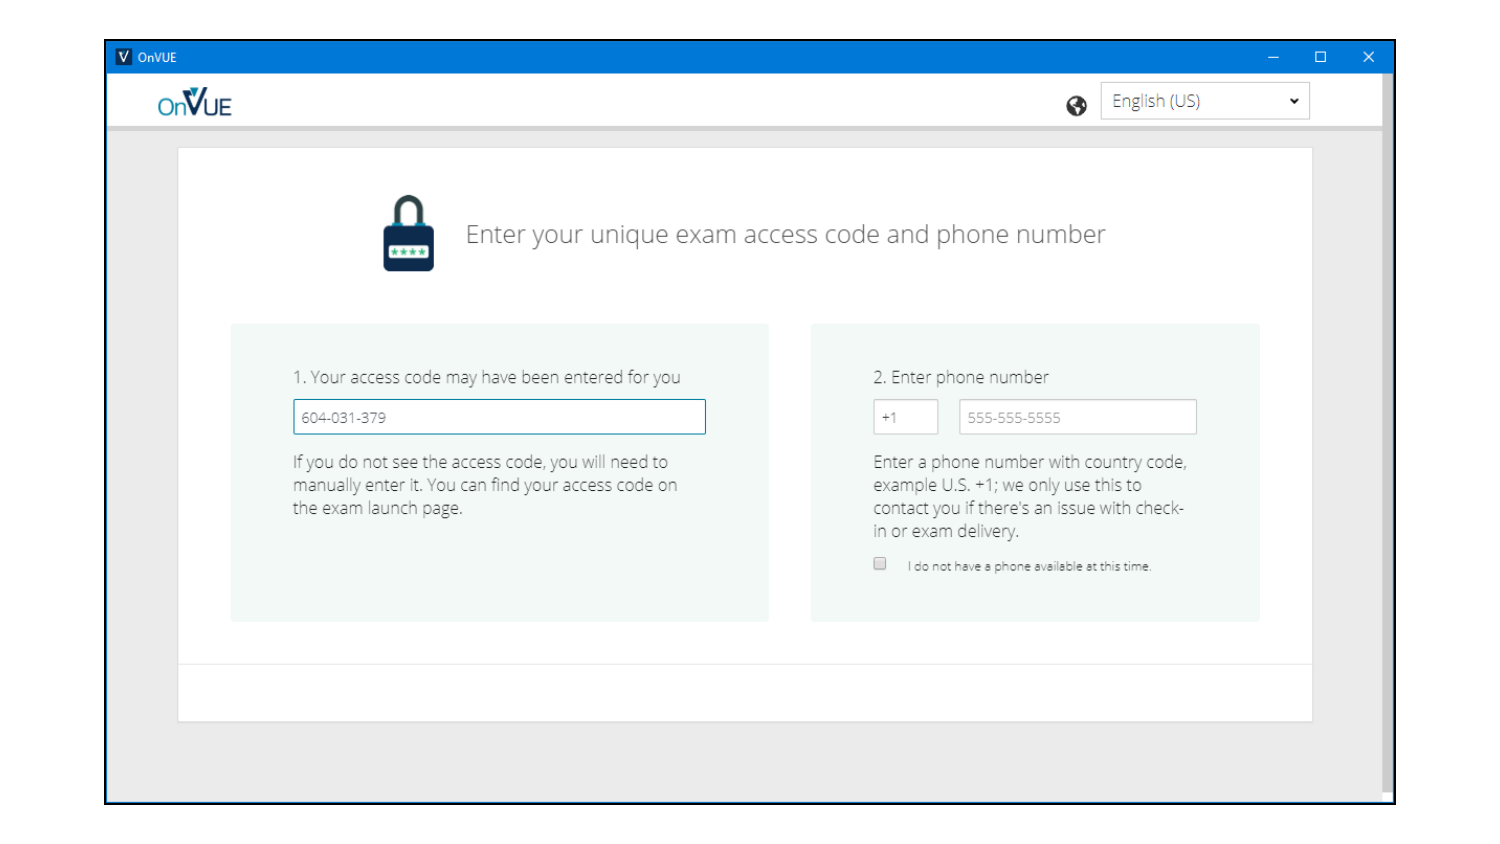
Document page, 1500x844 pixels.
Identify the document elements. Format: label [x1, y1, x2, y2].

picture [104, 38, 1396, 805]
